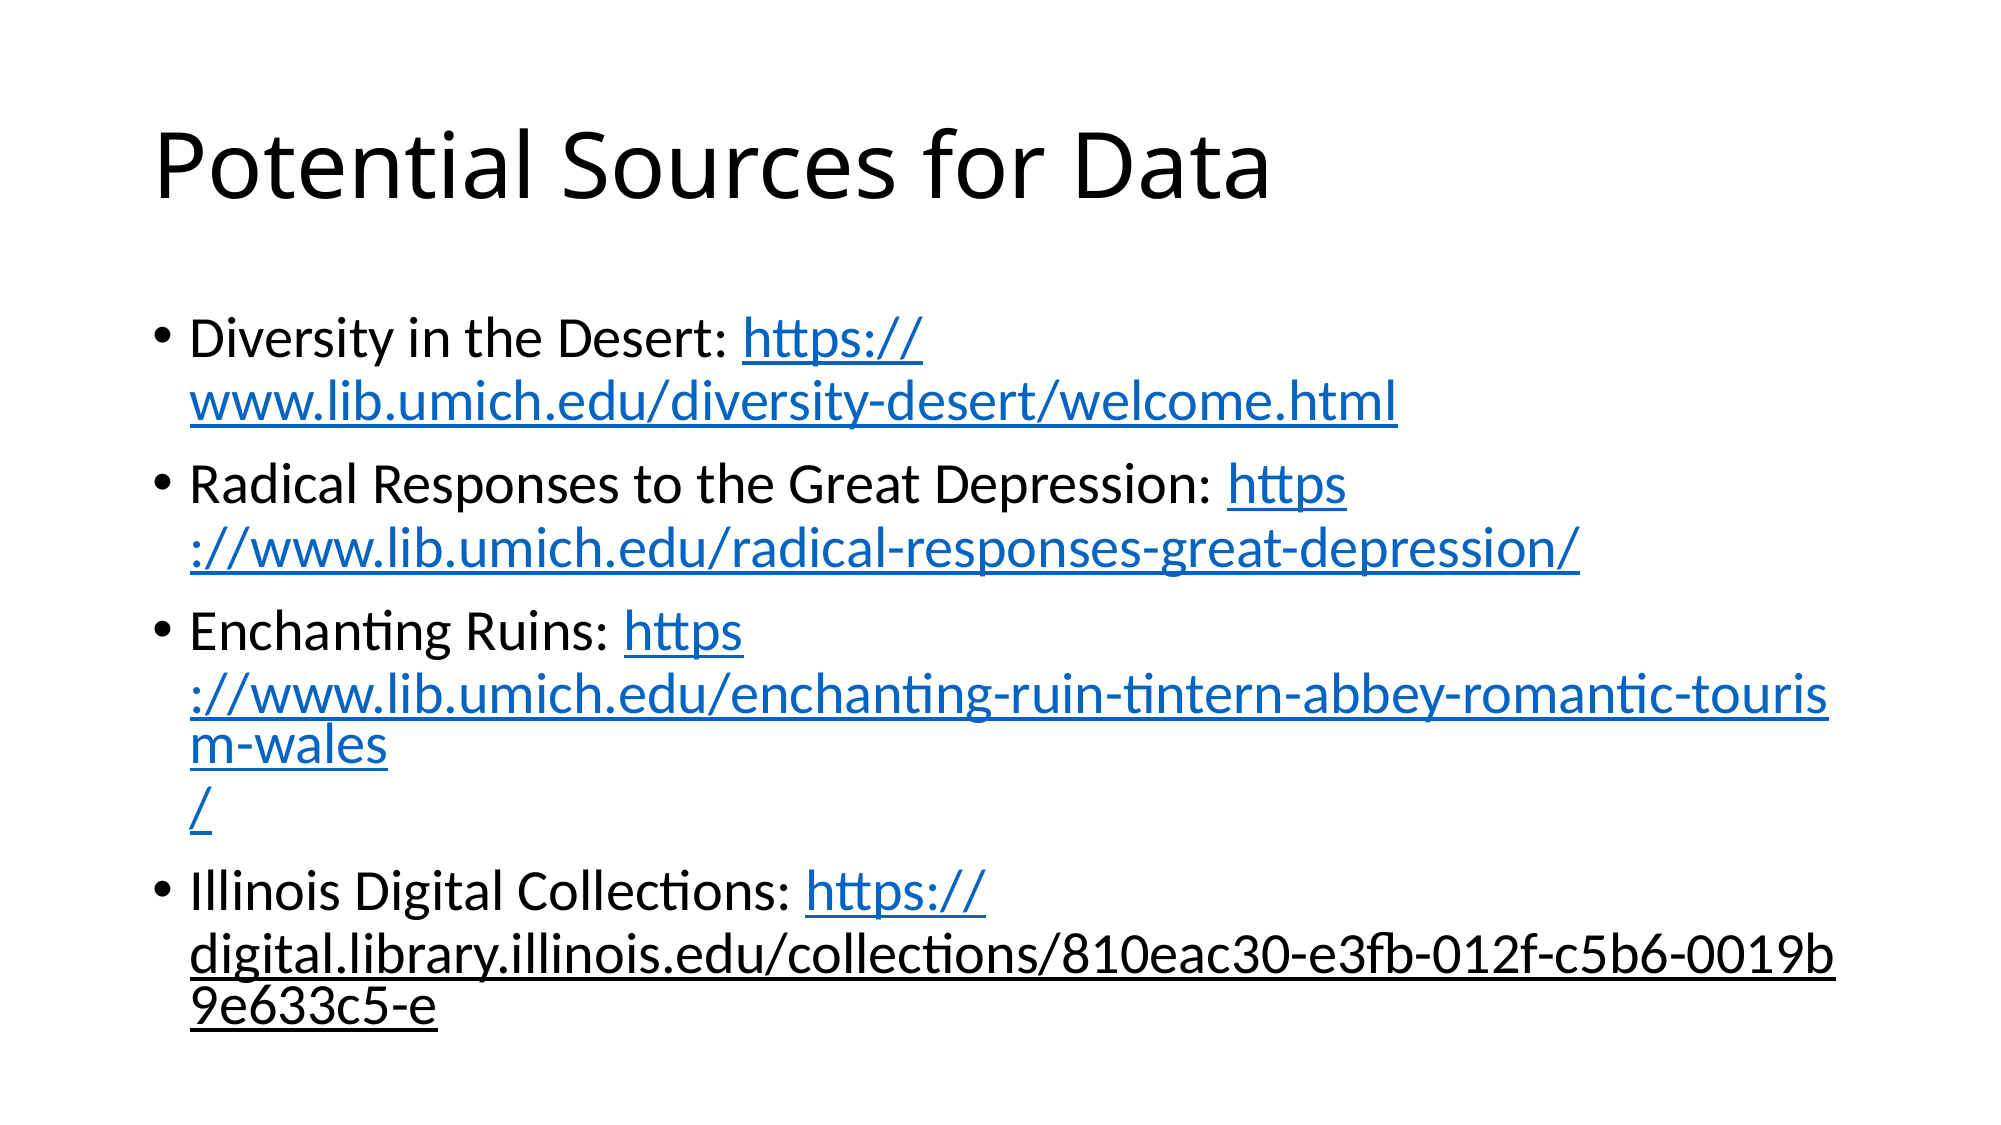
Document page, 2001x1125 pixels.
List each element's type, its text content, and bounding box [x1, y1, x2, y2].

list Diversity in the Desert: https://www.lib.umich.edu/diversity-desert/welcome.html Radical Responses to the Great Depression: https://www.lib.umich.edu/radical-responses-great-depression/ Enchanting Ruins: https://www.lib.umich.edu/enchanting-ruin-tintern-abbey-romantic-tourism-wales/ Illinois Digital Collections: https://digital.library.illinois.edu/collections/810eac30-e3fb-012f-c5b6-0019b9e633c5-e [137, 299, 1863, 1014]
title Potential Sources for Data [137, 59, 1863, 278]
